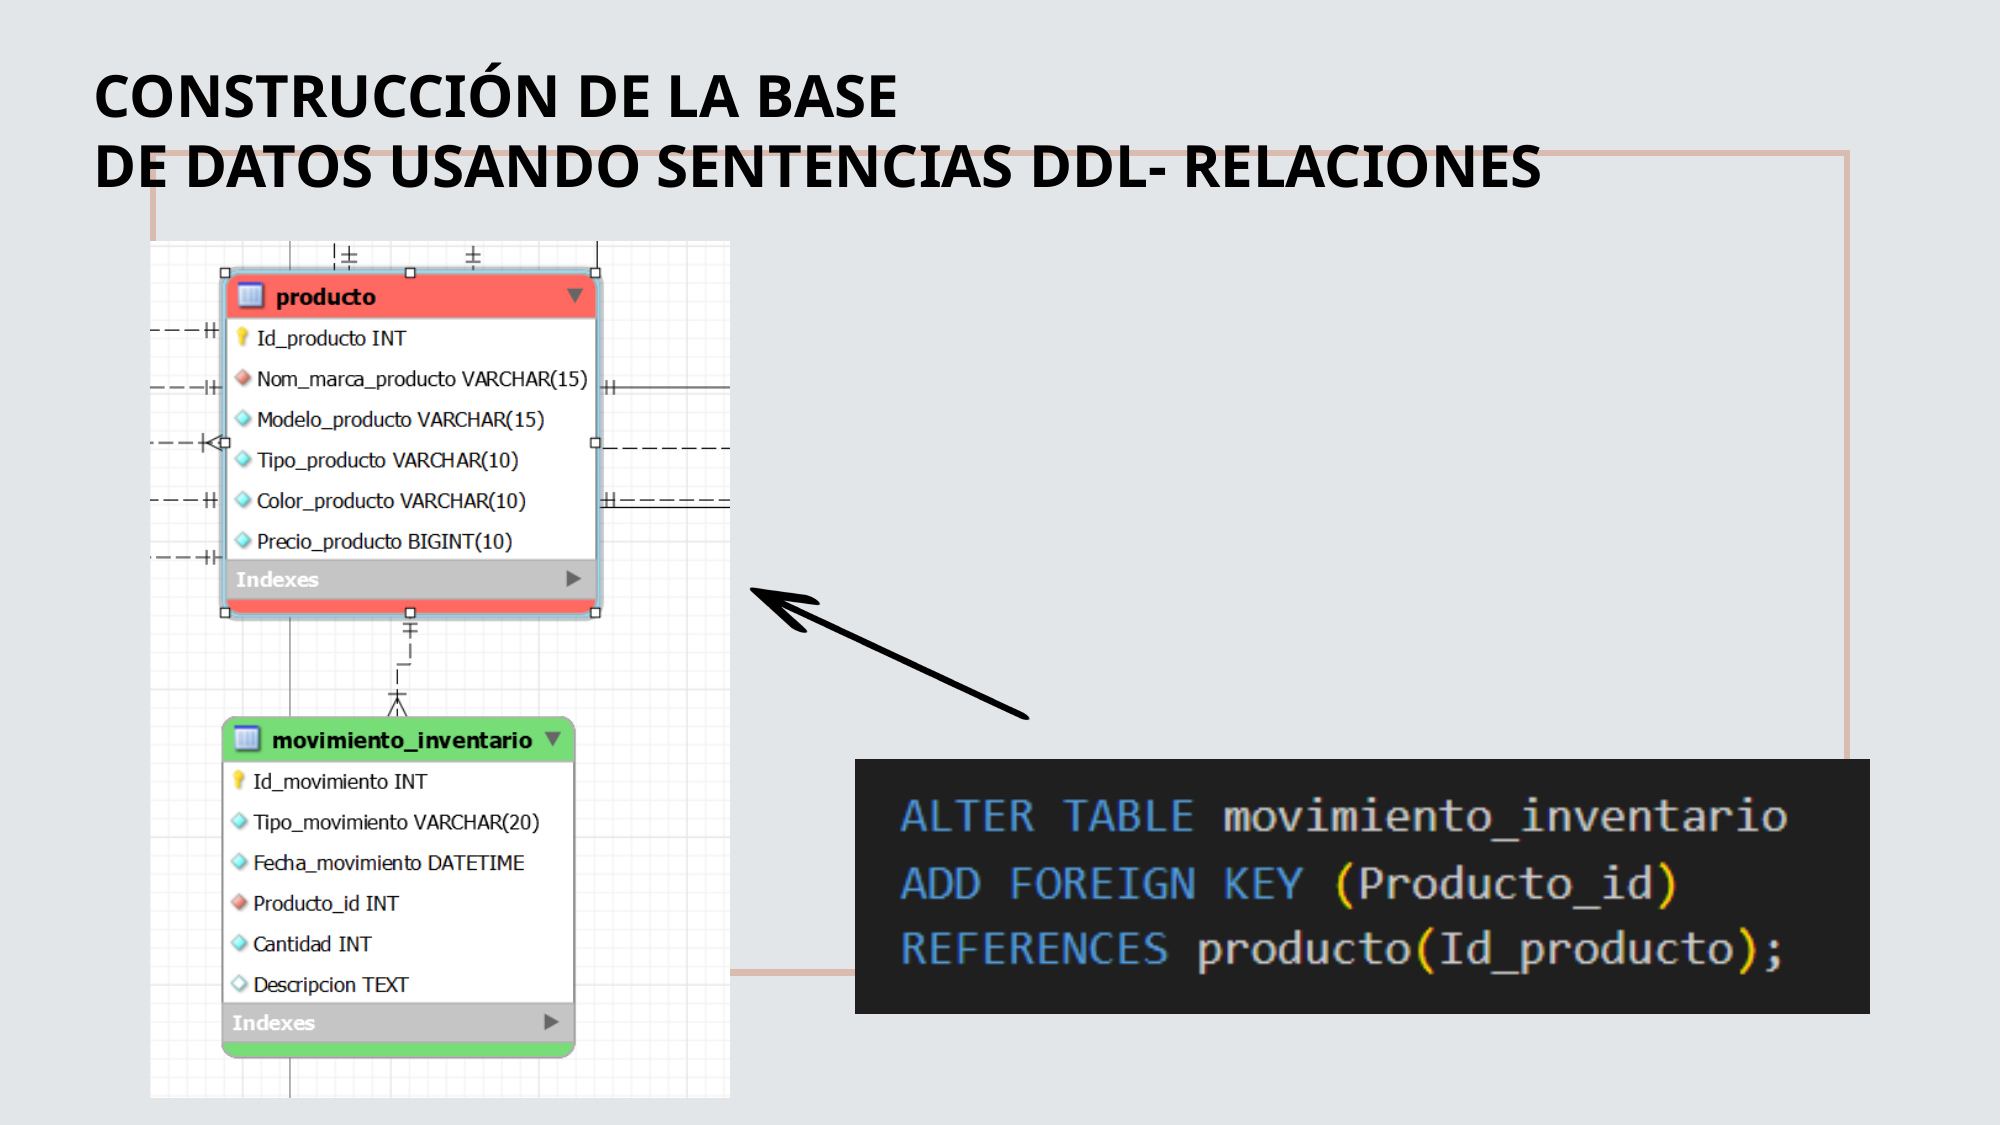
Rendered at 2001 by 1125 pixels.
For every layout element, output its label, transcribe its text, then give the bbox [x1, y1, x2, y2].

text_box CONSTRUCCIÓN DE LA BASE DE DATOS USANDO SENTENCIAS DDL- RELACIONES [79, 51, 1946, 207]
picture [149, 241, 1870, 1098]
